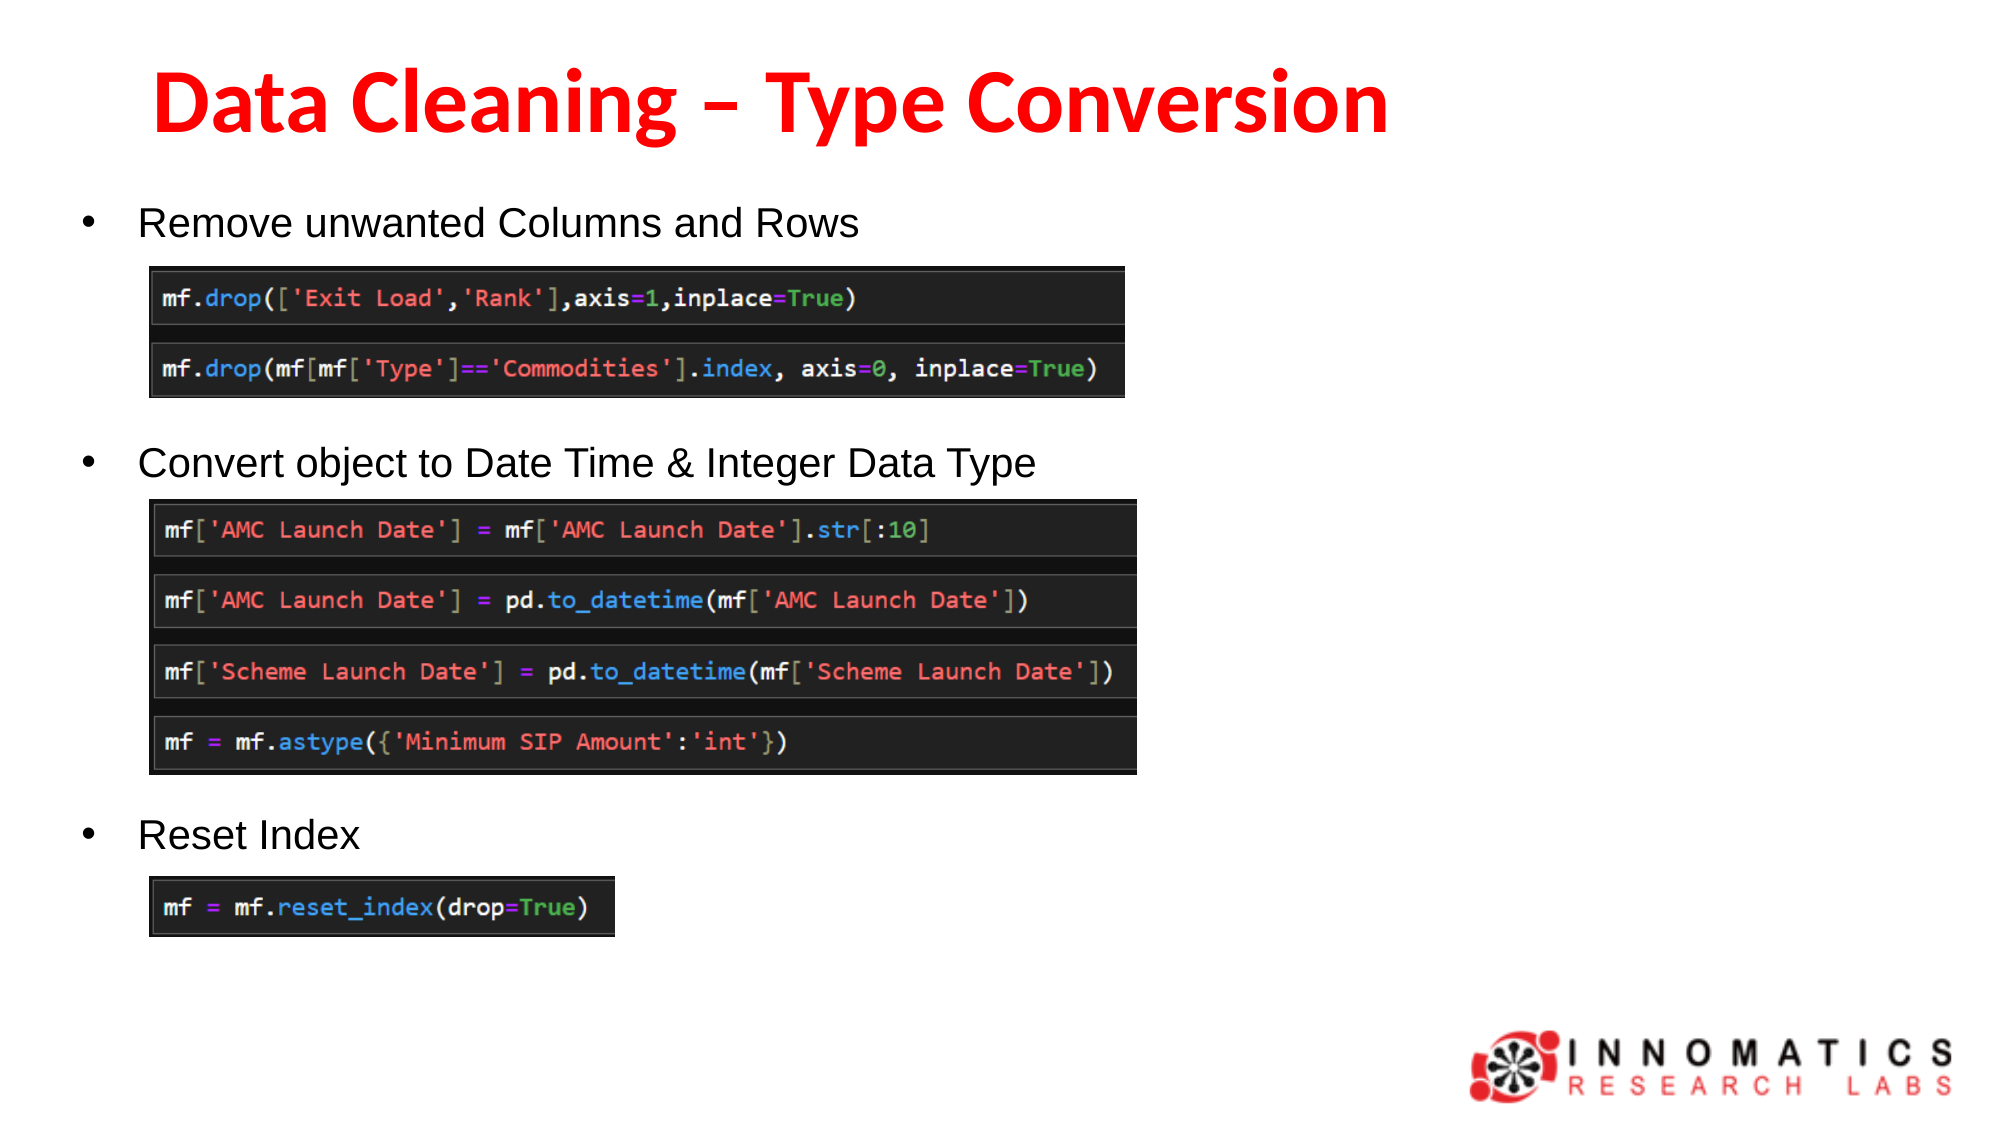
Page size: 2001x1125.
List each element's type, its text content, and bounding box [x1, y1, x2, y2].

picture [149, 875, 615, 937]
picture [1445, 1014, 1975, 1125]
title Data Cleaning – Type Conversion [137, 0, 1863, 212]
picture [149, 265, 1125, 398]
text_box Reset Index [66, 800, 1712, 866]
text_box Remove unwanted Columns and Rows [66, 188, 1391, 304]
picture [149, 499, 1138, 775]
text_box Convert object to Date Time & Integer Data Type [66, 428, 1712, 544]
